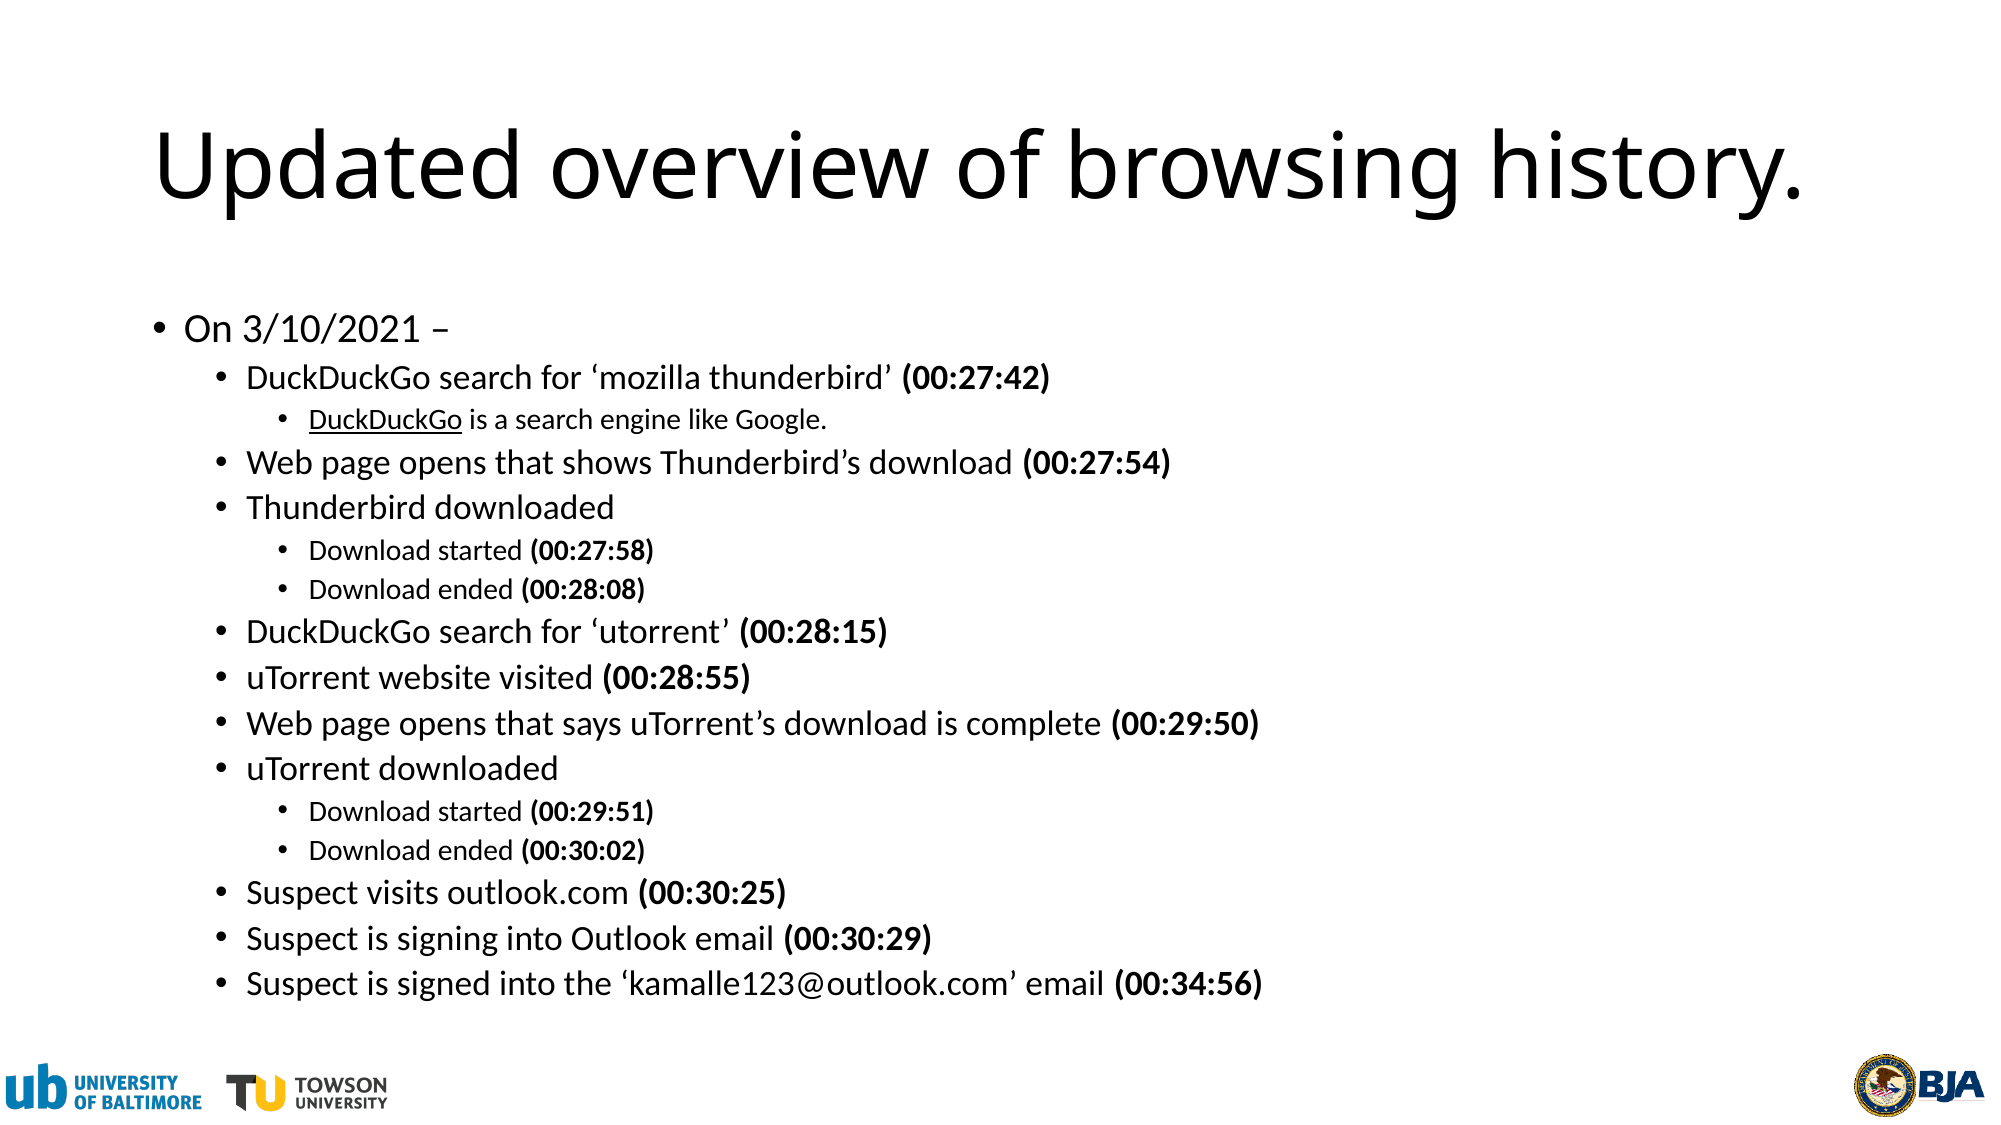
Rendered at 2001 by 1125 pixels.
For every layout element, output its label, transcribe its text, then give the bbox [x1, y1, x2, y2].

picture [0, 1031, 407, 1125]
list On 3/10/2021 – DuckDuckGo search for ‘mozilla thunderbird’ (00:27:42) DuckDuckGo is a search engine like Google. Web page opens that shows Thunderbird’s download (00:27:54) Thunderbird downloaded Download started (00:27:58) Download ended (00:28:08) DuckDuckGo search for ‘utorrent’ (00:28:15) uTorrent website visited (00:28:55) Web page opens that says uTorrent’s download is complete (00:29:50) uTorrent downloaded Download started (00:29:51) Download ended (00:30:02) Suspect visits outlook.com (00:30:25) Suspect is signing into Outlook email (00:30:29) Suspect is signed into the ‘kamalle123@outlook.com’ email (00:34:56) [137, 299, 1863, 1014]
title Updated overview of browsing history. [137, 59, 1863, 278]
picture [1854, 1054, 1986, 1117]
